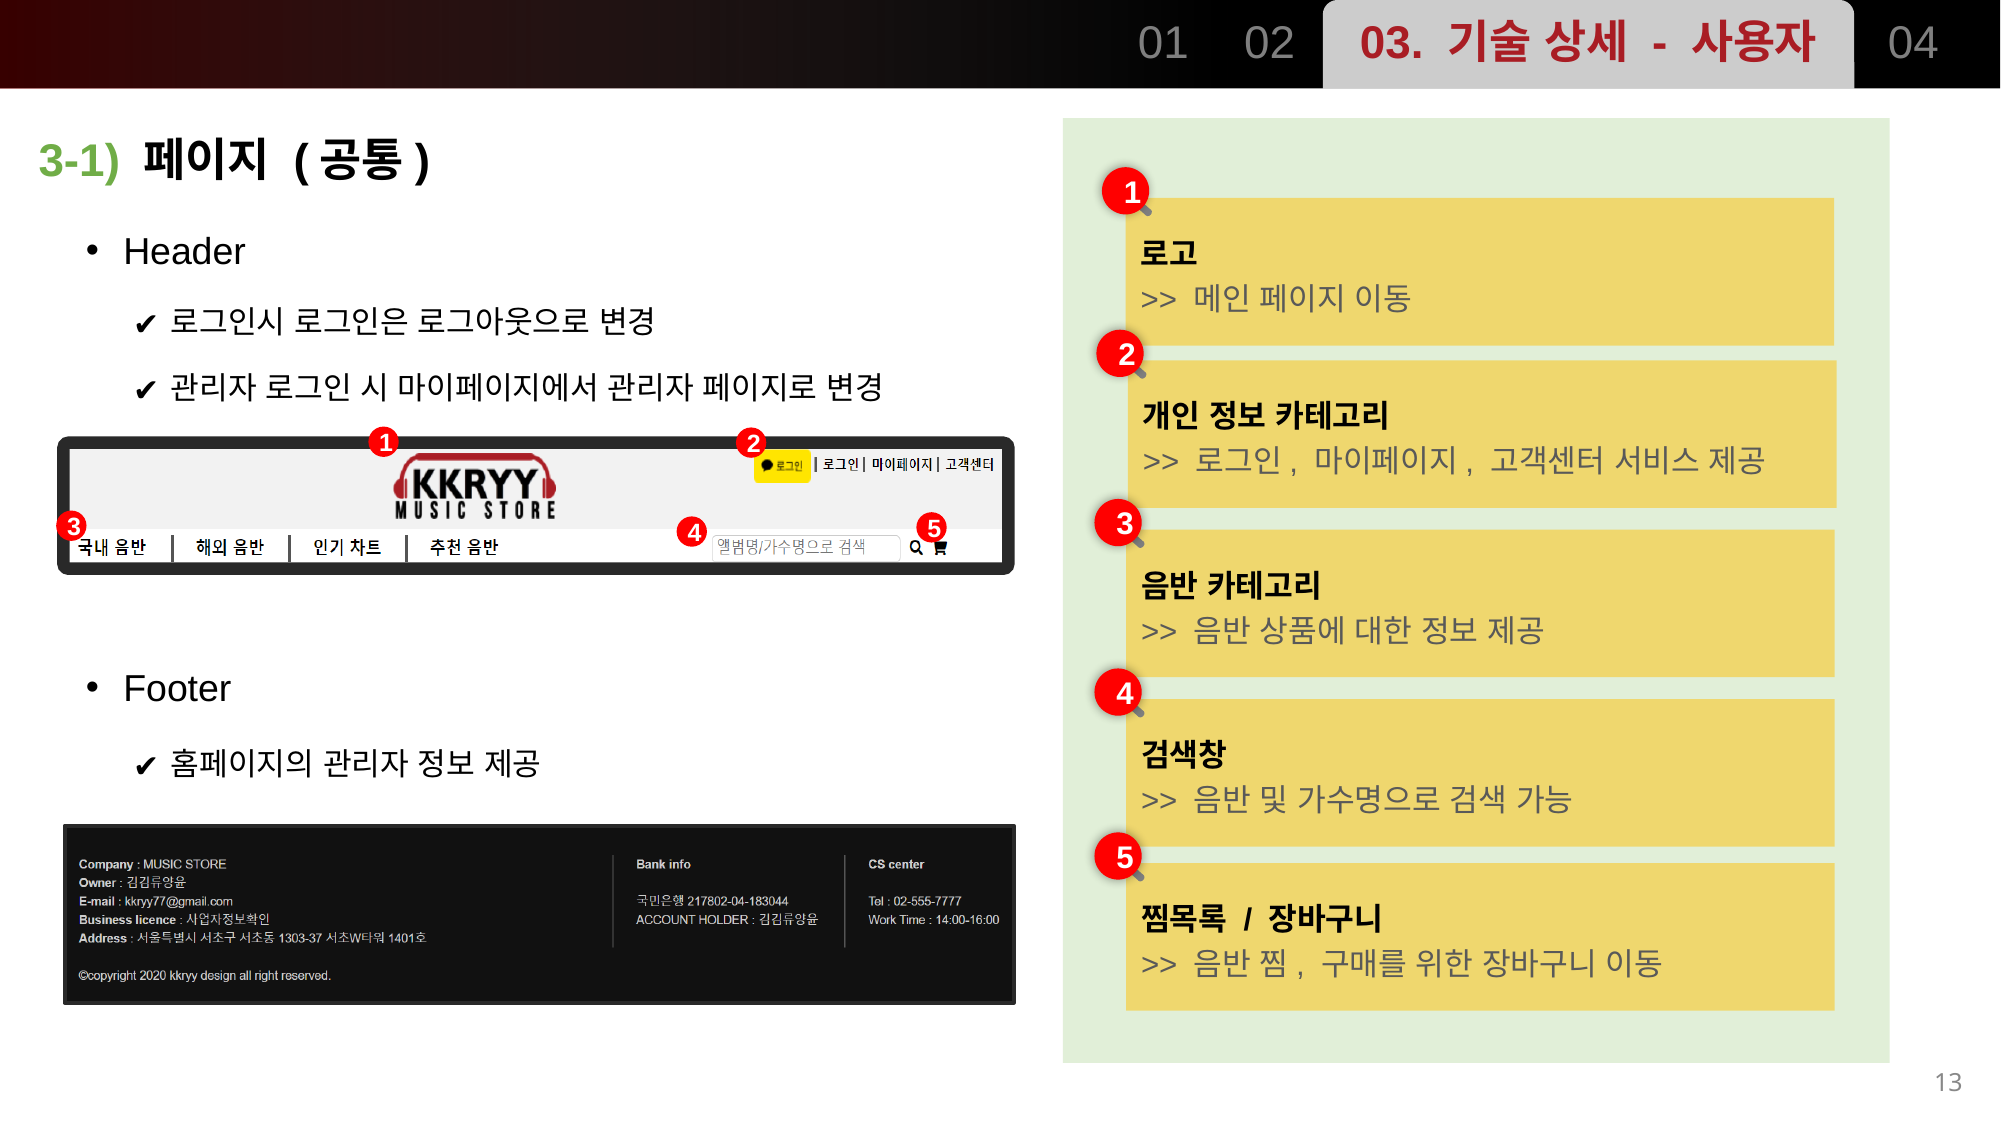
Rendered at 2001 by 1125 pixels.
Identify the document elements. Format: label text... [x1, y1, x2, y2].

text_box 3-1) 페이지 (공통) [23, 129, 467, 201]
slide_number 12 [1527, 1053, 1978, 1114]
text_box Header [70, 224, 485, 284]
text_box 02 [1216, 0, 1322, 89]
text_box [55, 426, 1009, 569]
text_box 04 [1860, 0, 1967, 89]
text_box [1094, 832, 1835, 1011]
text_box Footer [70, 661, 485, 721]
text_box 03. 기술 상세 - 사용자 [1322, 0, 1855, 89]
text_box [1062, 118, 1890, 1063]
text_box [1101, 166, 1835, 329]
text_box 01 [1110, 0, 1216, 89]
text_box 로그인시 로그인은 로그아웃으로 변경 관리자 로그인 시 마이페이지에서 관리자 페이지로 변경 [118, 287, 1083, 436]
picture [66, 827, 1012, 1001]
text_box 홈페이지의 관리자 정보 제공 [118, 729, 619, 794]
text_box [1096, 329, 1837, 500]
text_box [1094, 498, 1835, 667]
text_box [1094, 668, 1835, 831]
